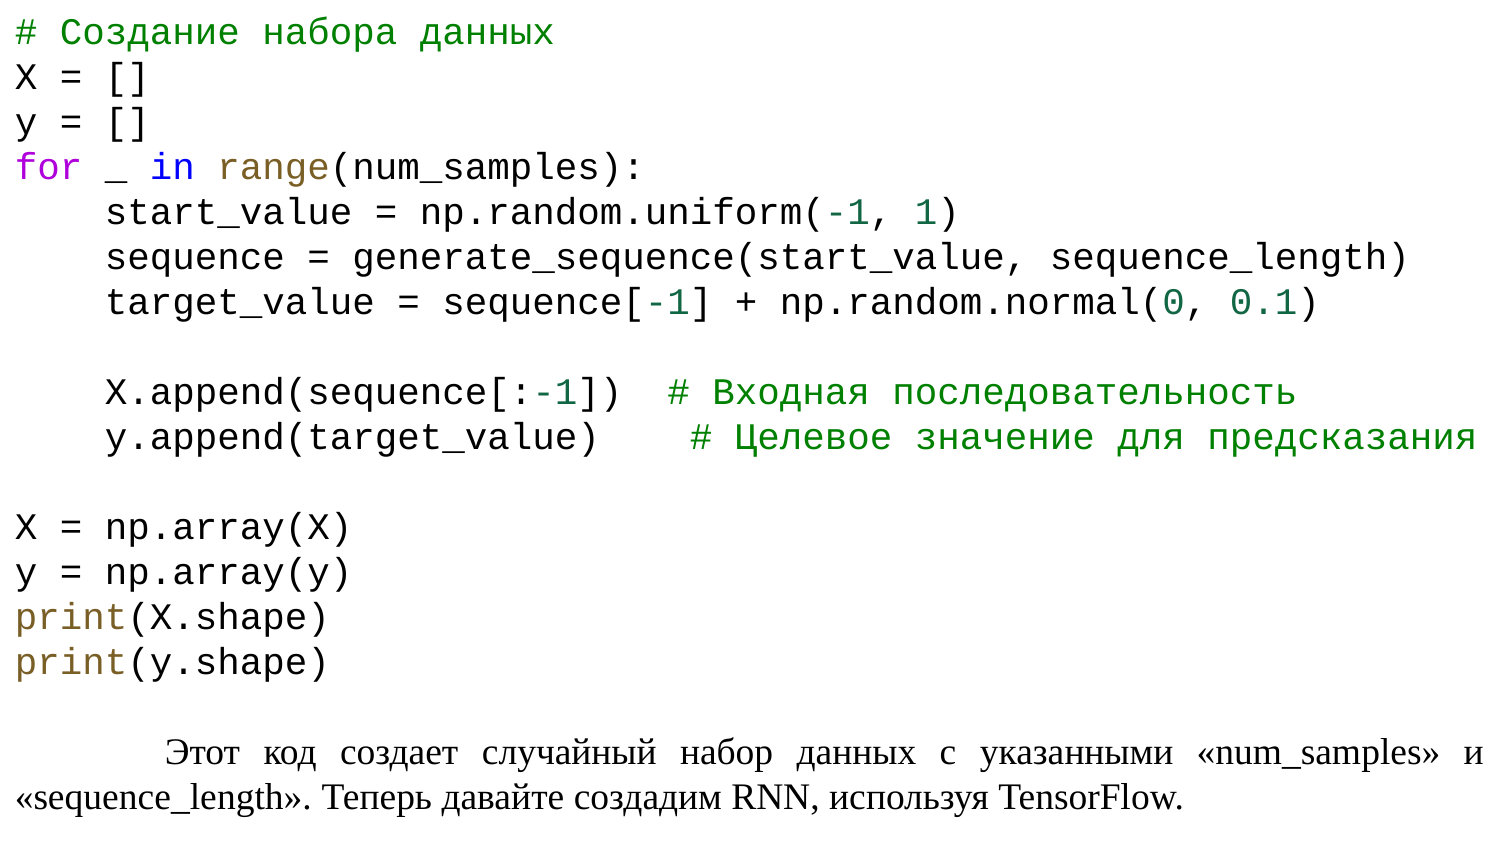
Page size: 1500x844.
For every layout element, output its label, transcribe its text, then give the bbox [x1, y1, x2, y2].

text_box # Создание набора данных X = [] y = [] for _ in range(num_samples): start_value = np.random.uniform(-1, 1) sequence = generate_sequence(start_value, sequence_length) target_value = sequence[-1] + np.random.normal(0, 0.1) X.append(sequence[:-1]) # Входная последовательность y.append(target_value) # Целевое значение для предсказания X = np.array(X) y = np.array(y) print(X.shape) print(y.shape) Этот код создает случайный набор данных с указанными «num_samples» и «sequence_length». Теперь давайте создадим RNN, используя TensorFlow. [0, 0, 1500, 825]
